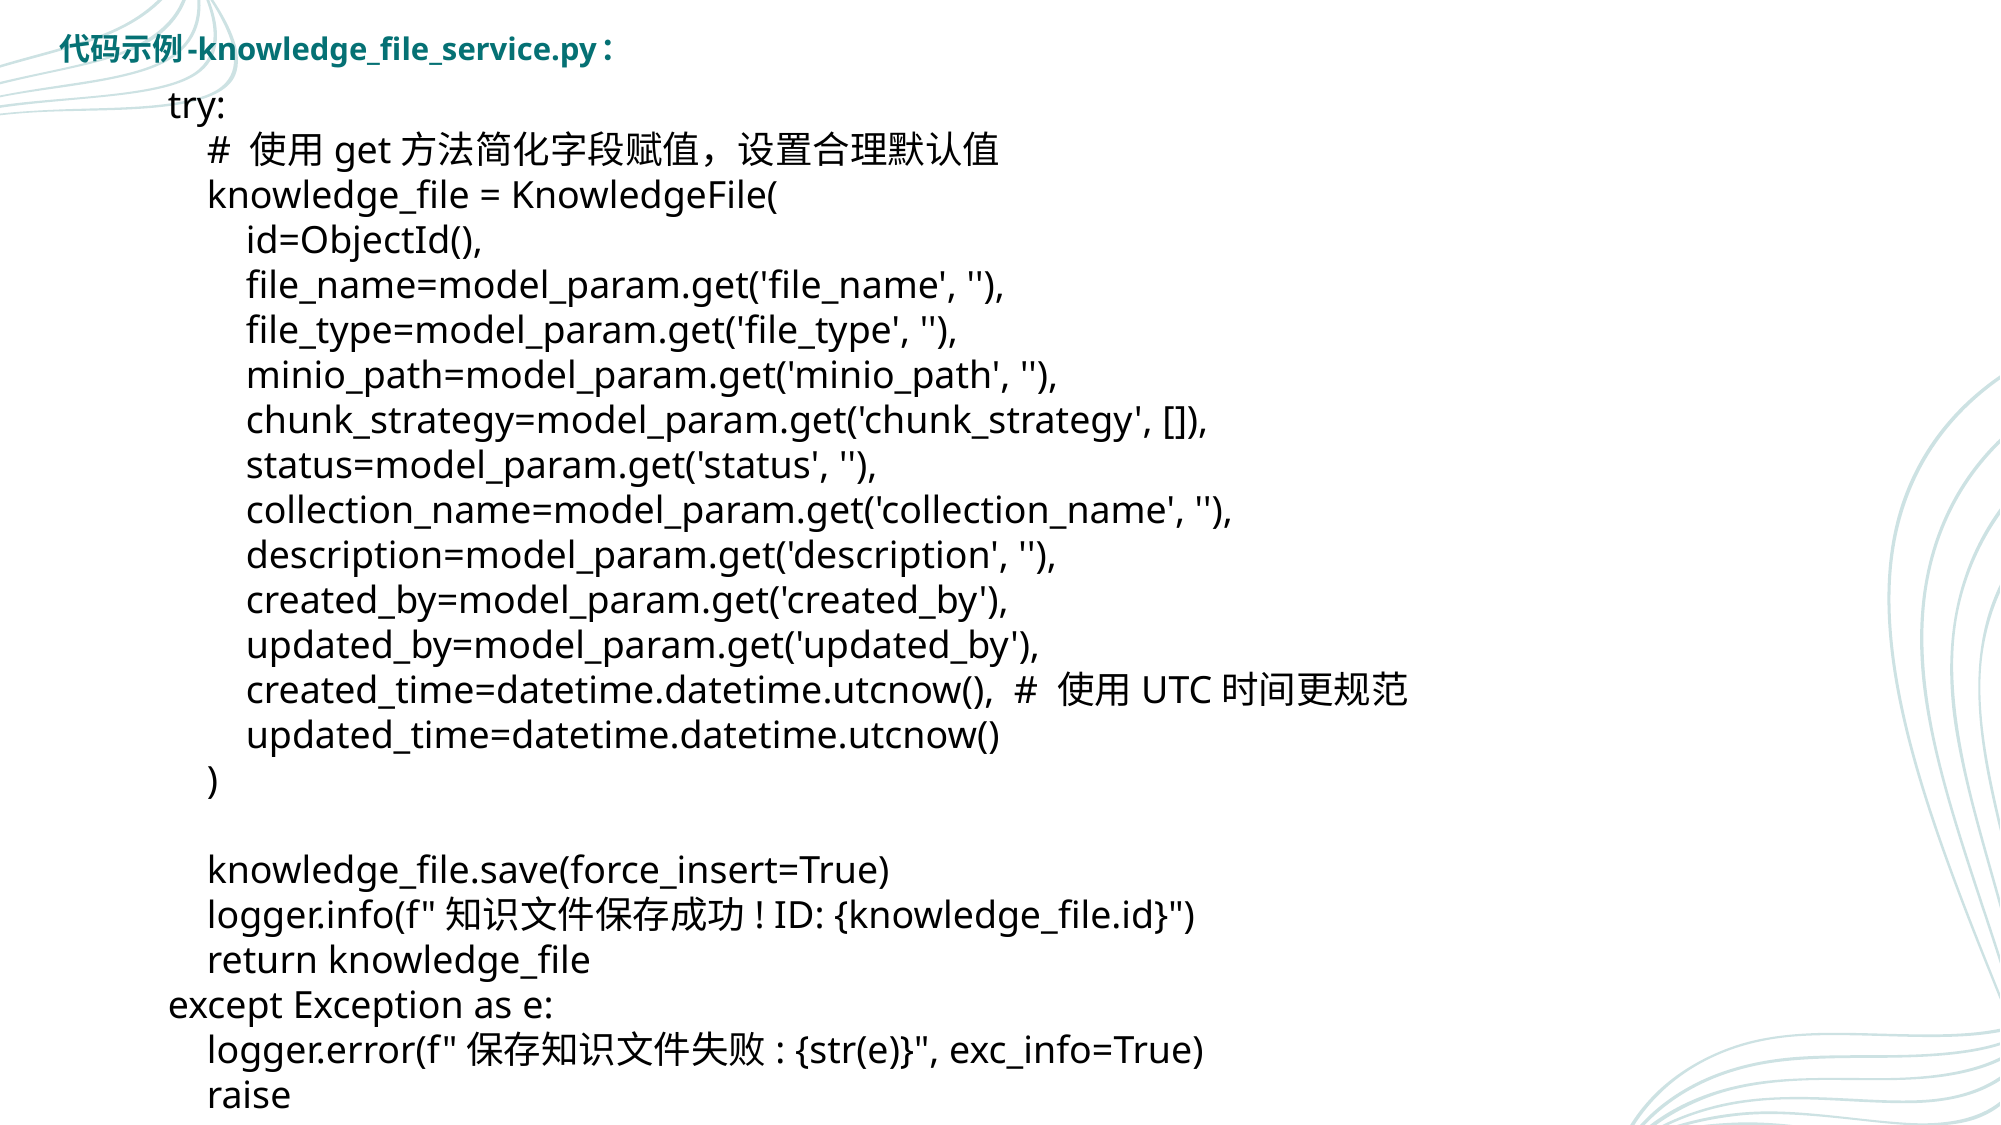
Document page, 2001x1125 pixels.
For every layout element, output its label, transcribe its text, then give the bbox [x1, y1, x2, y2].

text_box try: # 使用get方法简化字段赋值，设置合理默认值 knowledge_file = KnowledgeFile( id=ObjectId(), file_name=model_param.get('file_name', ''), file_type=model_param.get('file_type', ''), minio_path=model_param.get('minio_path', ''), chunk_strategy=model_param.get('chunk_strategy', []), status=model_param.get('status', ''), collection_name=model_param.get('collection_name', ''), description=model_param.get('description', ''), created_by=model_param.get('created_by'), updated_by=model_param.get('updated_by'), created_time=datetime.datetime.utcnow(), # 使用UTC时间更规范 updated_time=datetime.datetime.utcnow() ) knowledge_file.save(force_insert=True) logger.info(f"知识文件保存成功! ID: {knowledge_file.id}") return knowledge_file except Exception as e: logger.error(f"保存知识文件失败: {str(e)}", exc_info=True) raise [75, 73, 1603, 456]
text_box 代码示例-knowledge_file_service.py： [45, 22, 647, 83]
